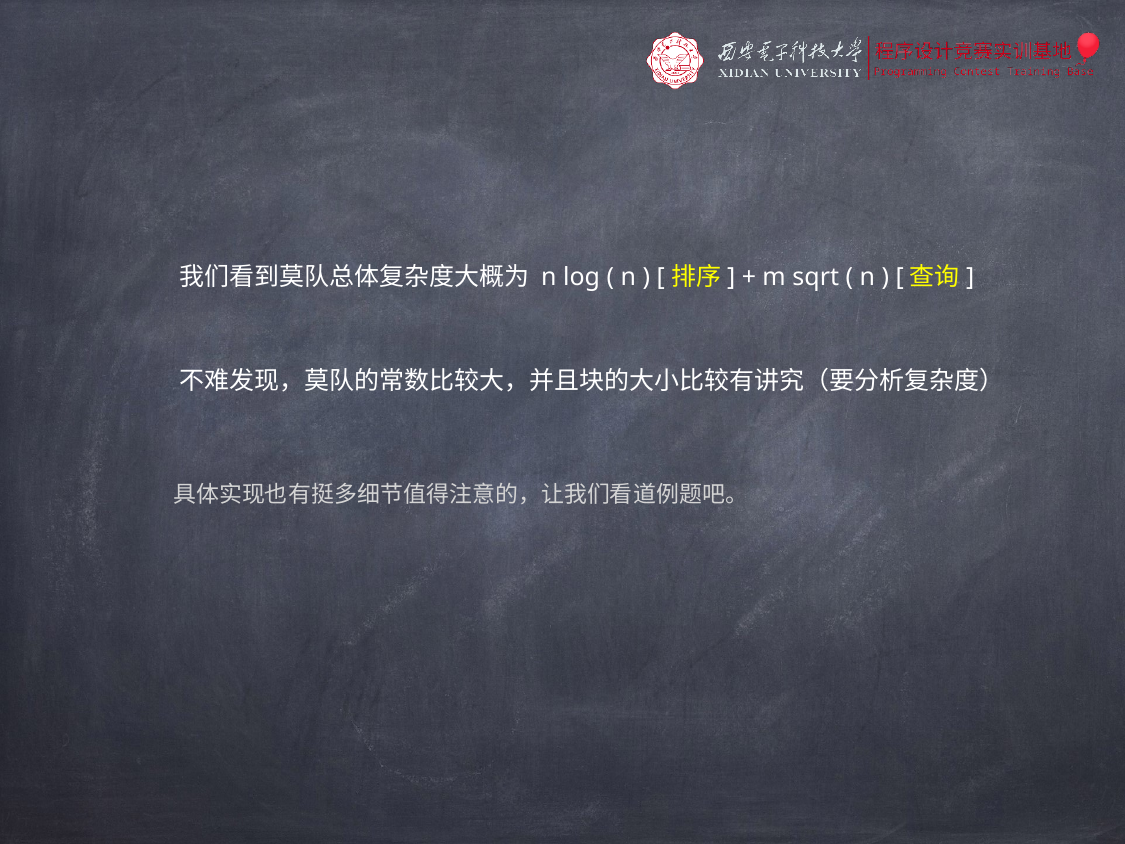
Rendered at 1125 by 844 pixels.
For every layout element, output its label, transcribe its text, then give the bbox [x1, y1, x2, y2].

picture [0, 0, 1125, 844]
text_box 具体实现也有挺多细节值得注意的，让我们看道例题吧。 [158, 472, 984, 515]
text_box 不难发现，莫队的常数比较大，并且块的大小比较有讲究（要分析复杂度） [164, 357, 1042, 402]
text_box 我们看到莫队总体复杂度大概为 n log ( n ) [排序] + m sqrt ( n ) [查询] [164, 253, 1042, 299]
